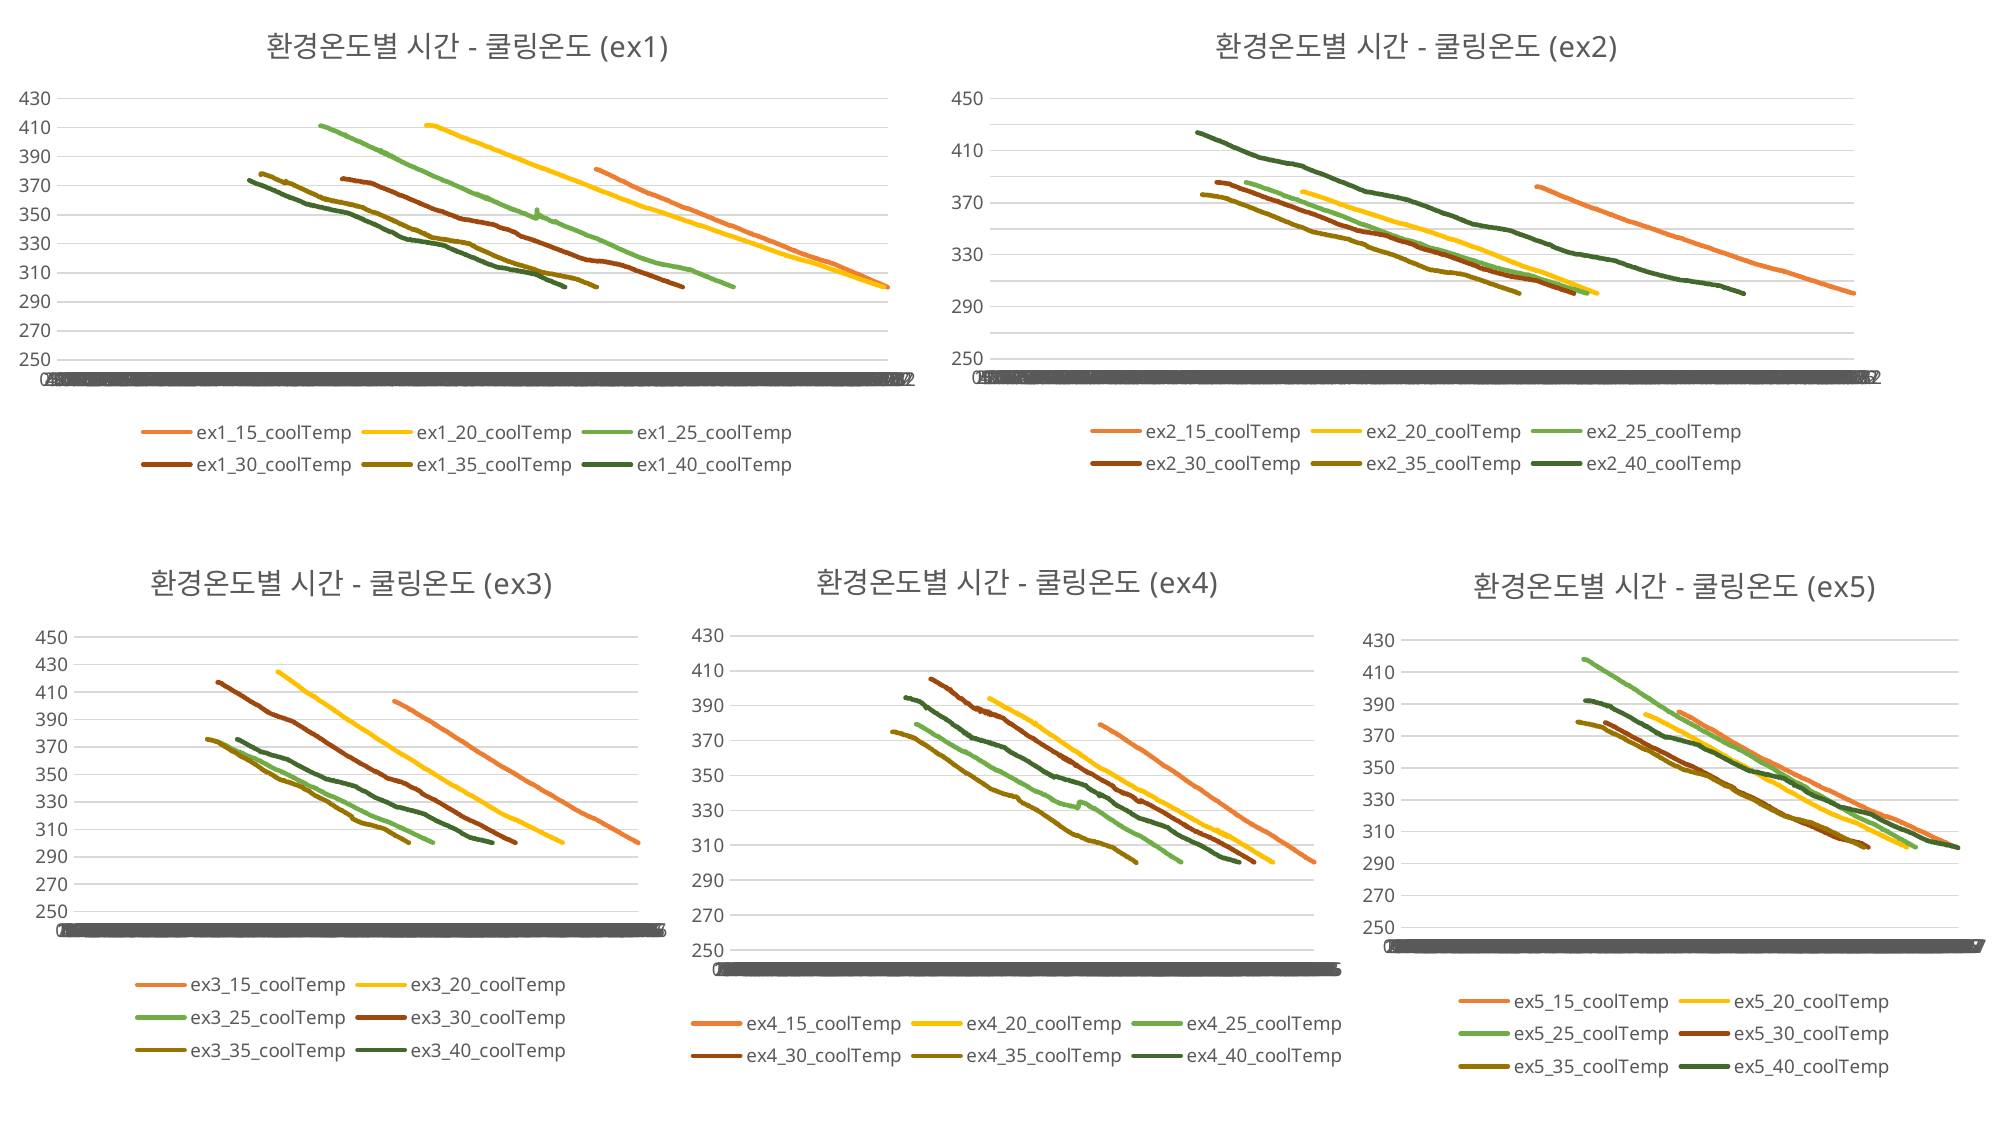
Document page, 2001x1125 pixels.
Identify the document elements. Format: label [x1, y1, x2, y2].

chart [0, 0, 1902, 484]
chart [22, 534, 2000, 1086]
